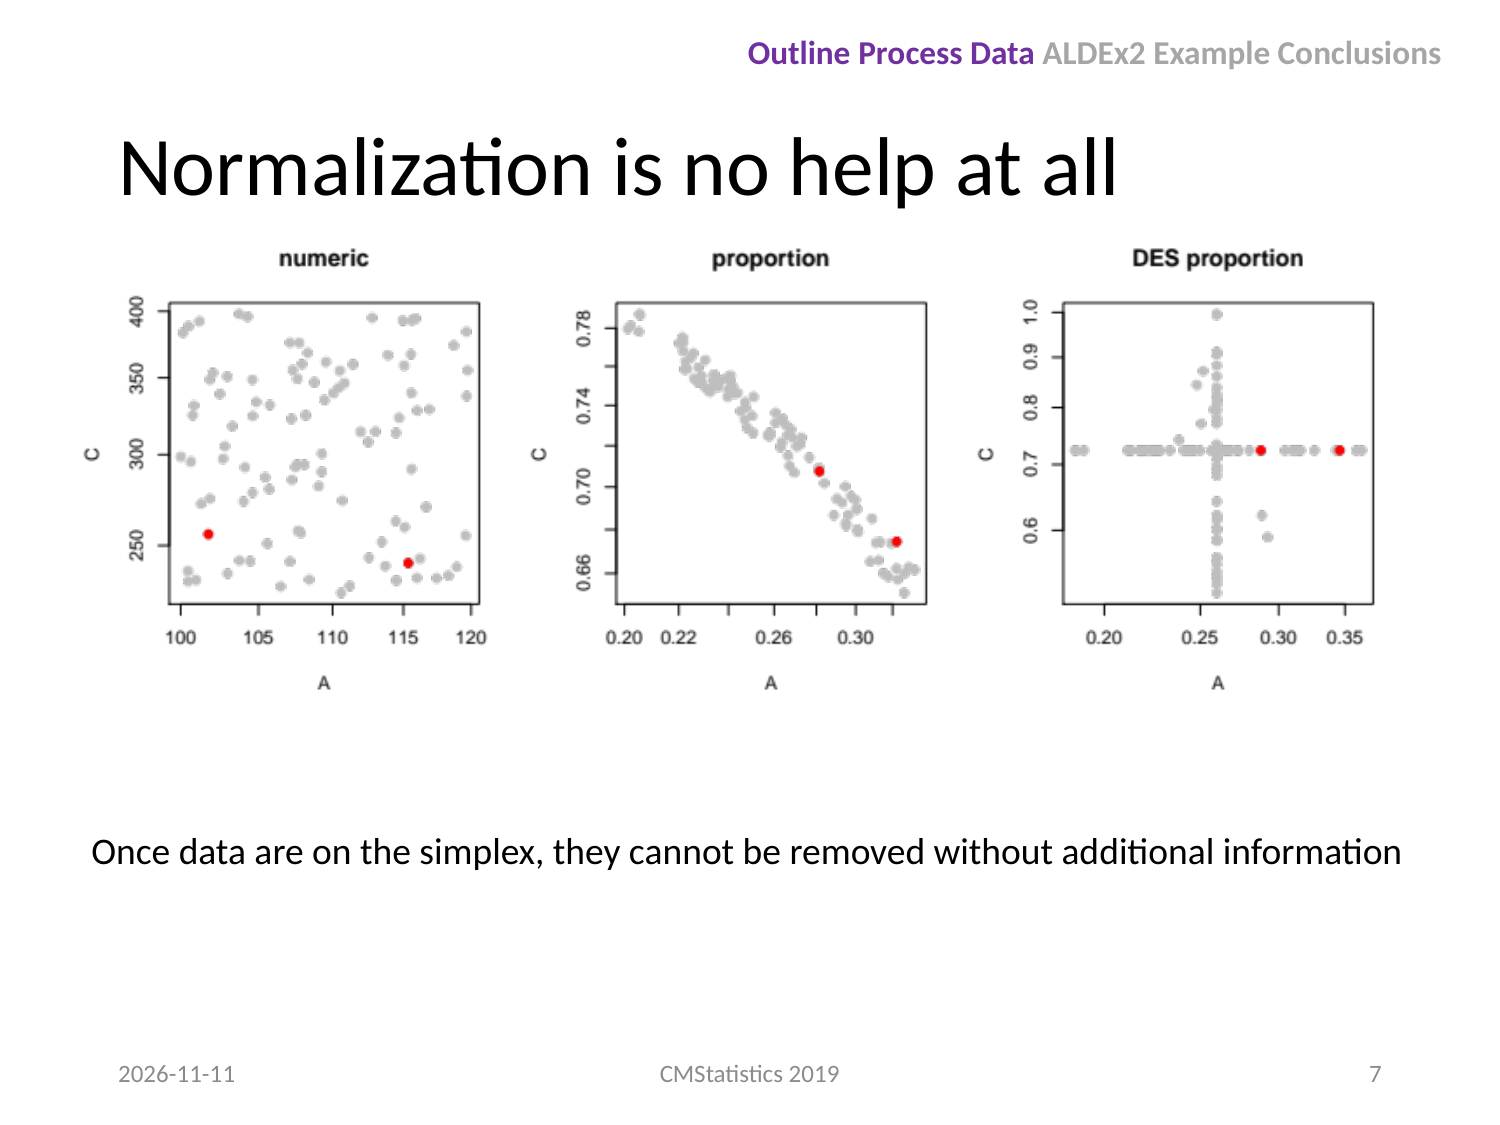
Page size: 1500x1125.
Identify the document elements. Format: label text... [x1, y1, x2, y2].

text_box Outline Process Data ALDEx2 Example Conclusions [733, 23, 1457, 79]
footer CMStatistics 2019 [496, 1042, 1004, 1103]
slide_number 7 [1059, 1042, 1397, 1103]
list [79, 211, 1416, 718]
text_box Once data are on the simplex, they cannot be removed without additional information [76, 819, 1419, 880]
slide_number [103, 1042, 441, 1103]
title Normalization is no help at all [103, 59, 1397, 211]
